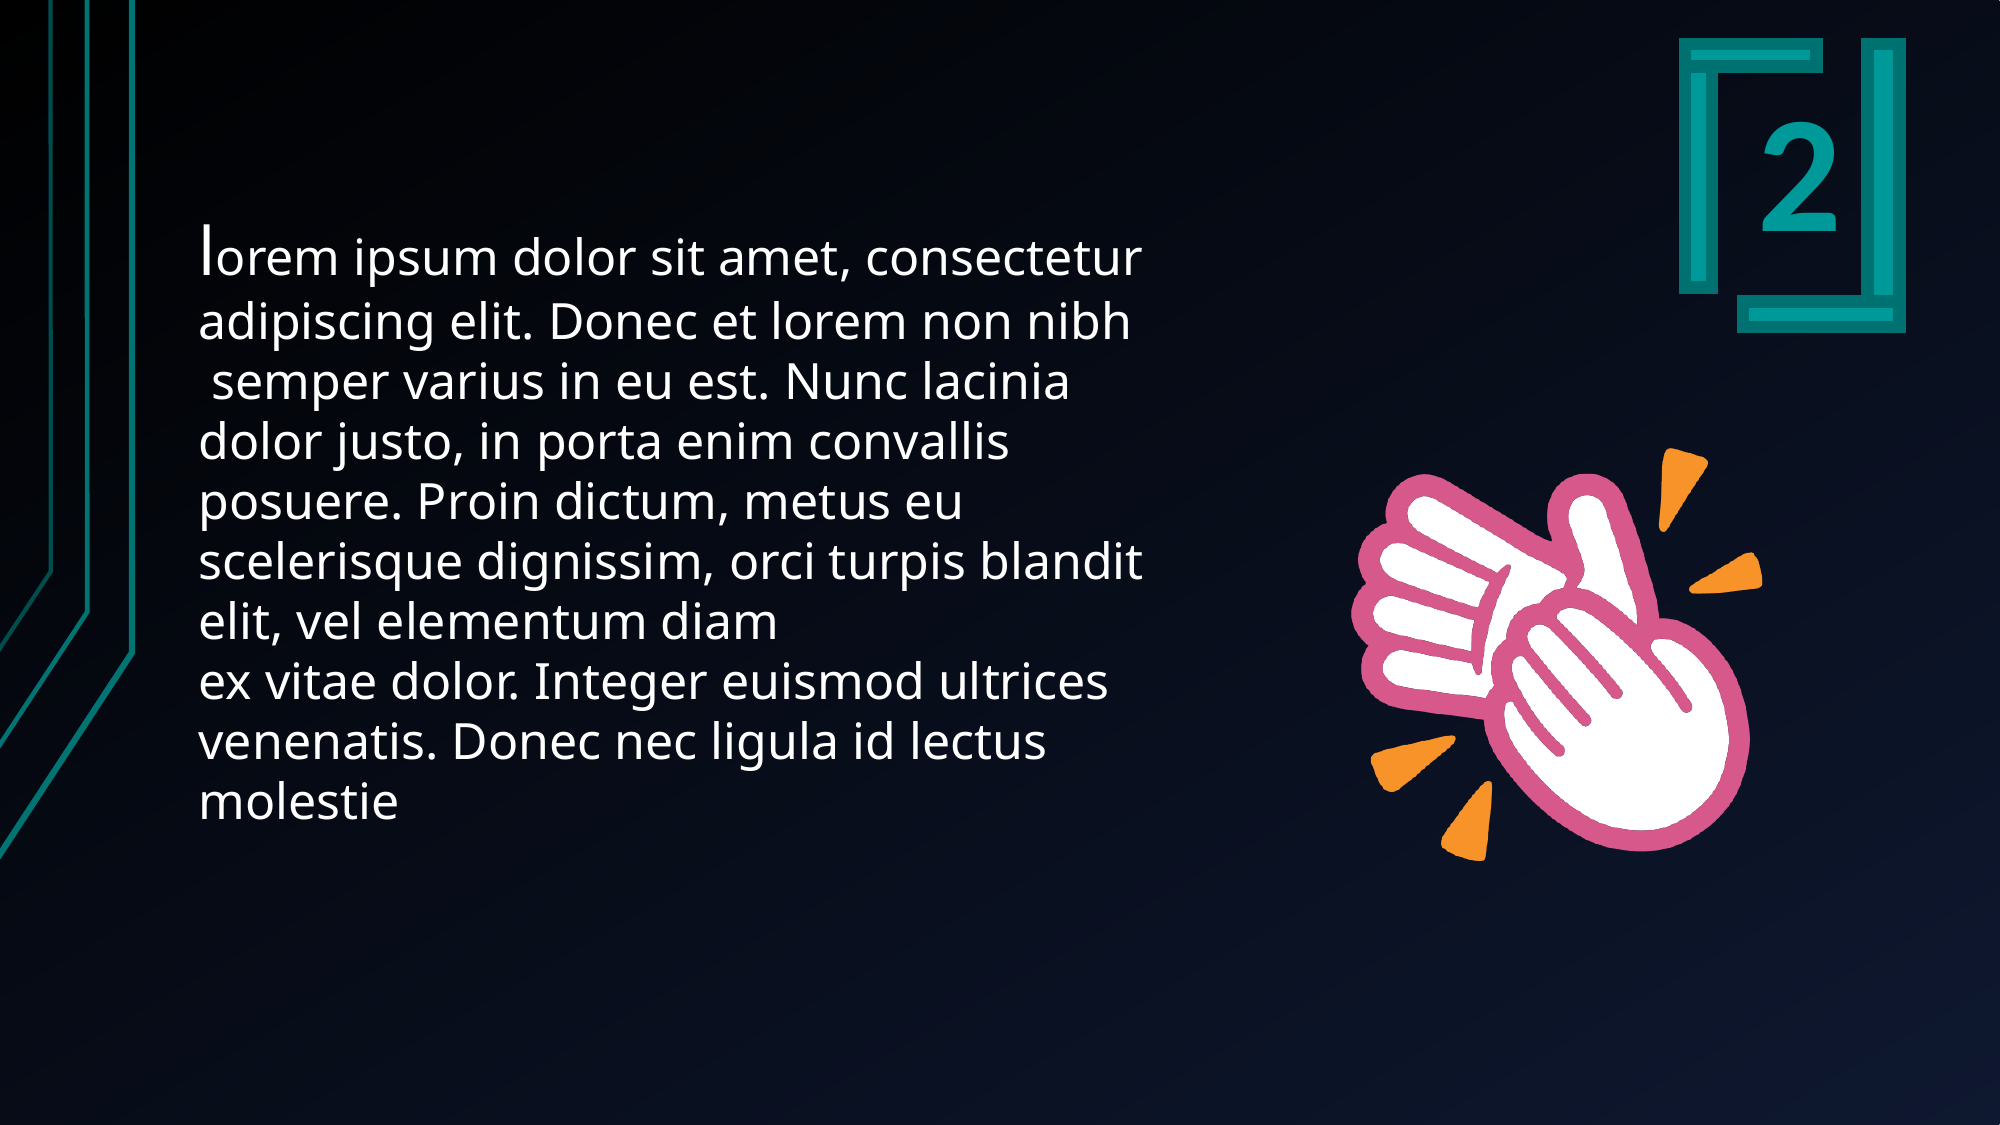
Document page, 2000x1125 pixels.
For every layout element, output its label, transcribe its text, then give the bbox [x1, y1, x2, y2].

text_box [1679, 106, 1963, 265]
text_box 2 [1742, 57, 1956, 103]
text_box lorem ipsum dolor sit amet, consectetur adipiscing elit. Donec et lorem non nibh semper varius in eu est. Nunc lacinia dolor justo, in porta enim convallis posuere. Proin dictum, metus eu scelerisque dignissim, orci turpis blandit elit, vel elementum diam ex vitae dolor. Integer euismod ultrices venenatis. Donec nec ligula id lectus molestie [183, 201, 1172, 837]
picture [1349, 447, 1763, 862]
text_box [1628, 99, 1873, 232]
